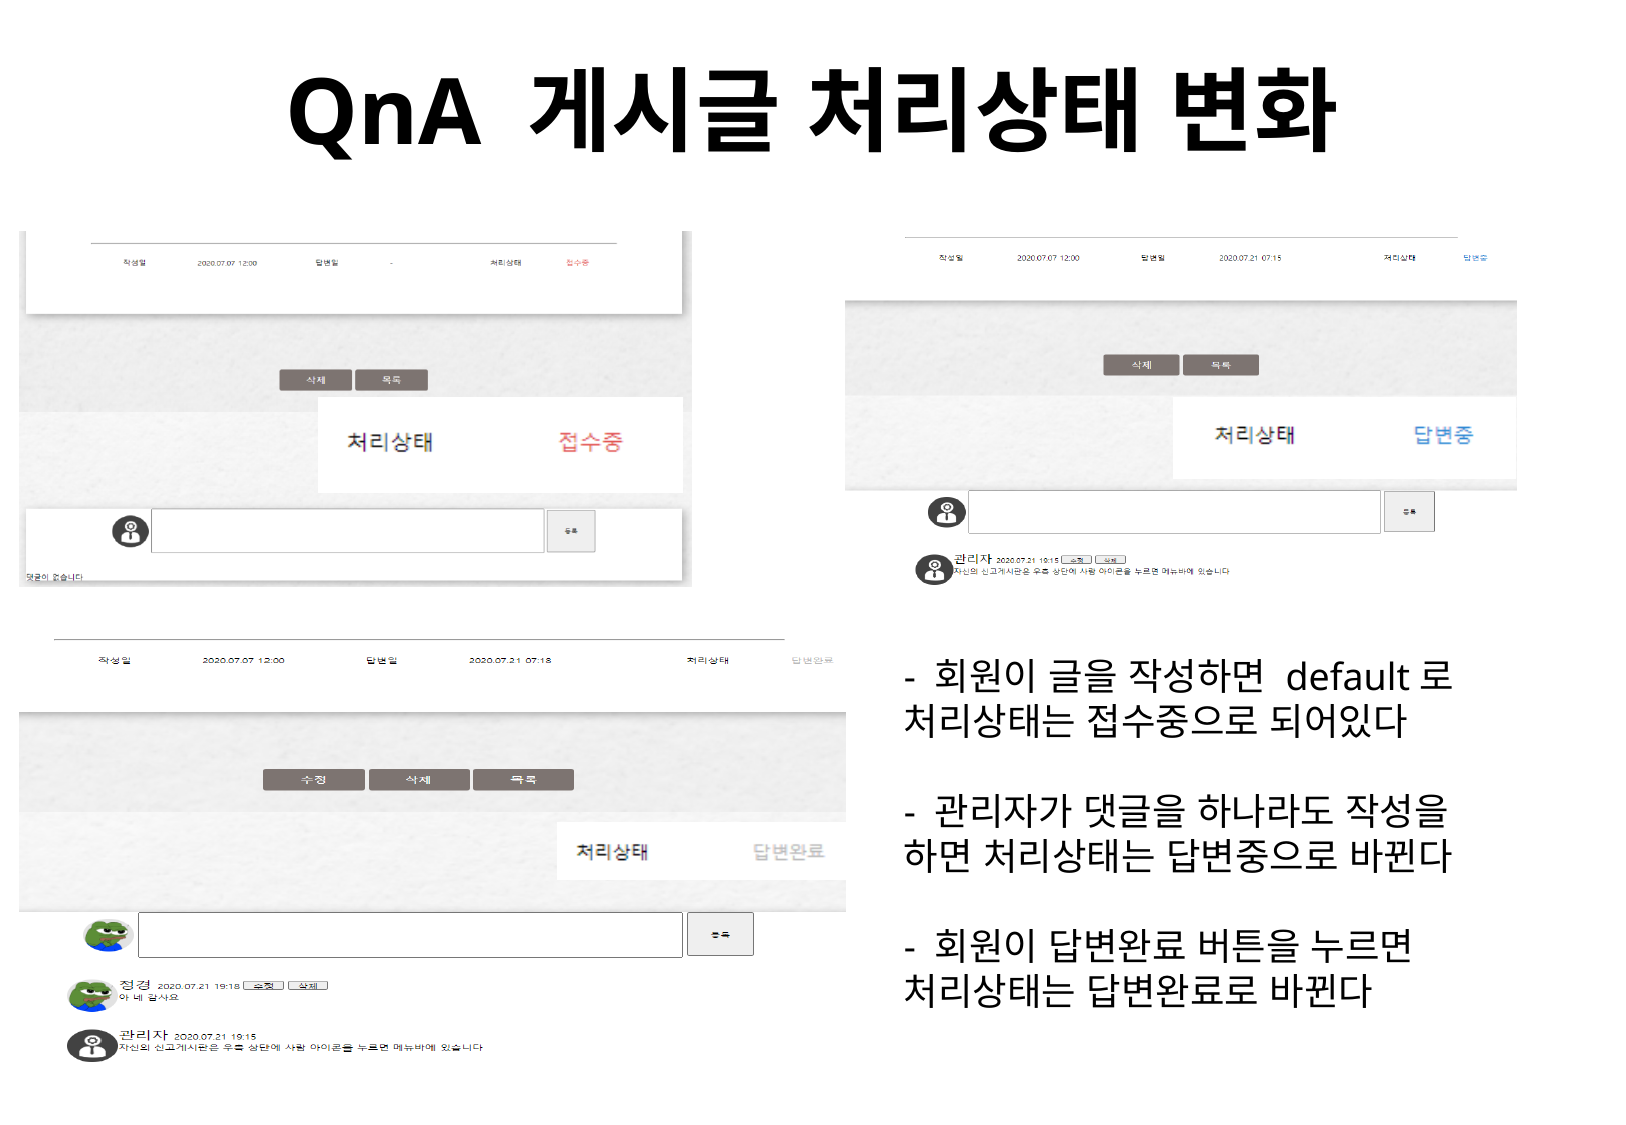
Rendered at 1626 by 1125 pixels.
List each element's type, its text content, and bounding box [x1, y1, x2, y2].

picture [18, 231, 692, 587]
picture [845, 228, 1517, 587]
text_box - 회원이 글을 작성하면 default로 처리상태는 접수중으로 되어있다 - 관리자가 댓글을 하나라도 작성을 하면 처리상태는 답변중으로 바뀐다 - 회원이 답변완료 버튼을 누르면 처리상태는 답변완료로 바뀐다 [889, 645, 1568, 1020]
title QnA 게시글 처리상태 변화 [81, 45, 1544, 233]
picture [18, 633, 846, 1070]
